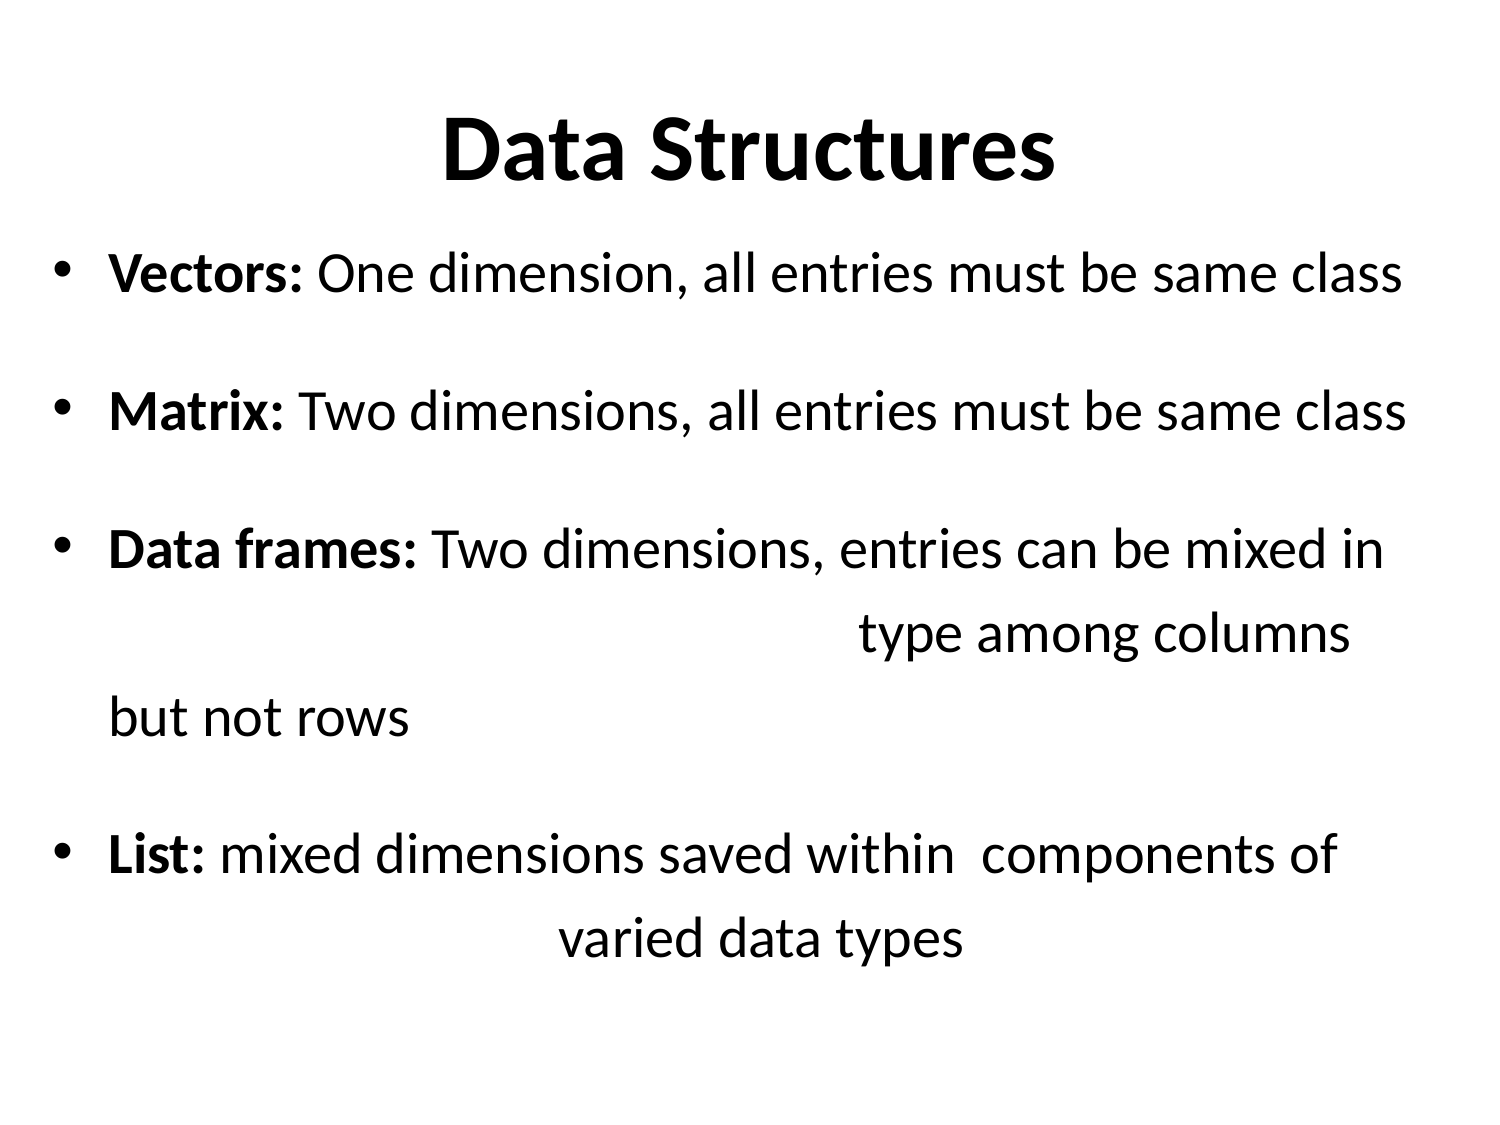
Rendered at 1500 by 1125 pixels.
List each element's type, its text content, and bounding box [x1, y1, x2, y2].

text_box Data Structures [90, 0, 1410, 207]
text_box Vectors: One dimension, all entries must be same class Matrix: Two dimensions, all entries must be same class Data frames: Two dimensions, entries can be mixed in type among columns but not rows List: mixed dimensions saved within components of varied data types [37, 212, 1450, 925]
